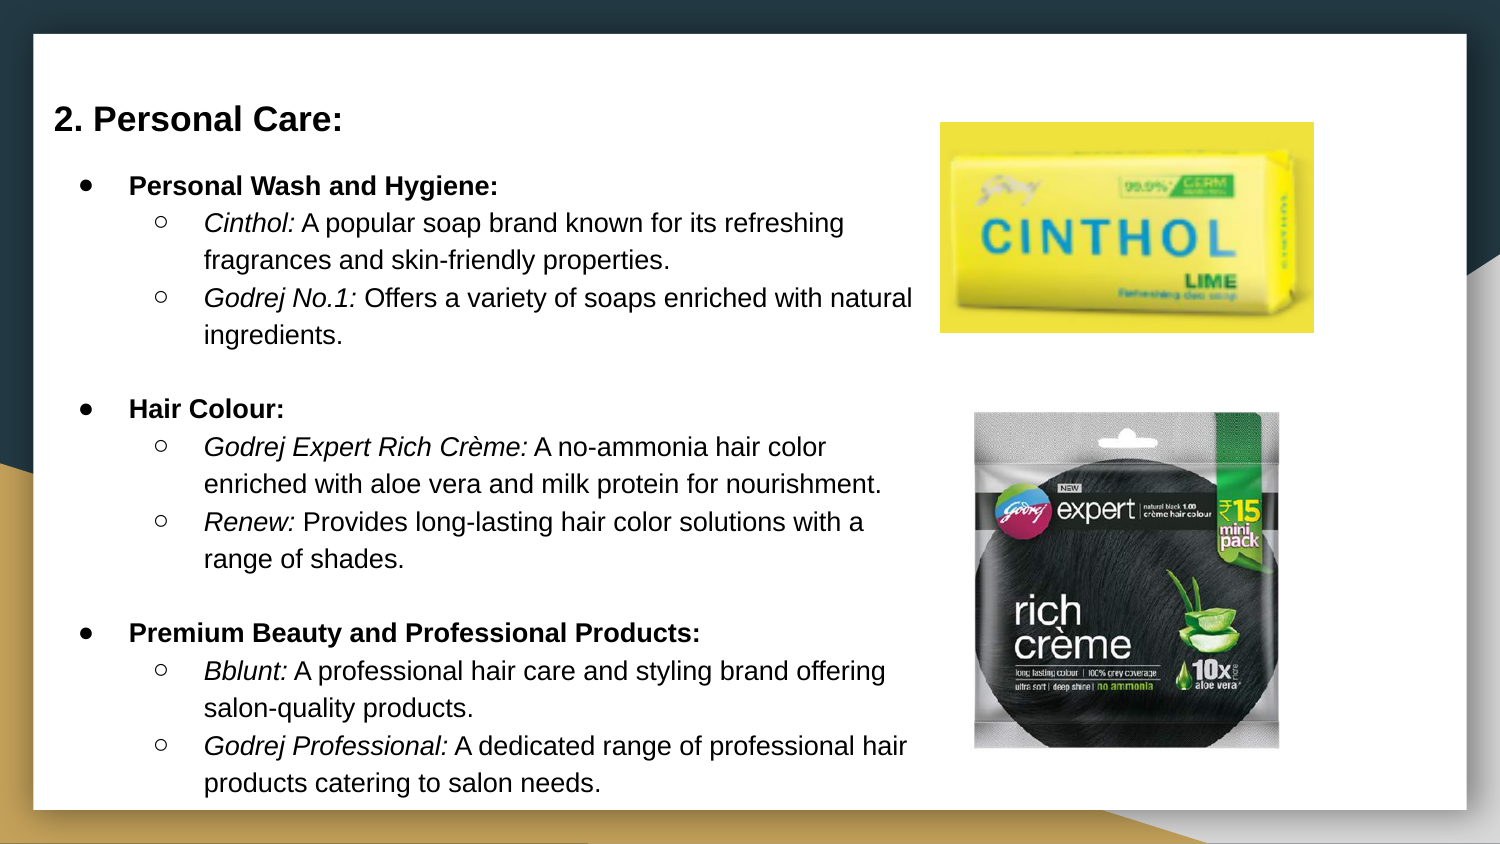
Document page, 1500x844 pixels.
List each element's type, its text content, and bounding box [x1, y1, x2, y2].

picture [951, 405, 1303, 756]
list 2. Personal Care: Personal Wash and Hygiene: Cinthol: A popular soap brand known for its refreshing fragrances and skin-friendly properties.​ Godrej No.1: Offers a variety of soaps enriched with natural ingredients.​ Hair Colour: Godrej Expert Rich Crème: A no-ammonia hair color enriched with aloe vera and milk protein for nourishment.​ Renew: Provides long-lasting hair color solutions with a range of shades.​ Premium Beauty and Professional Products: Bblunt: A professional hair care and styling brand offering salon-quality products.​ Godrej Professional: A dedicated range of professional hair products catering to salon needs.​ [38, 239, 933, 697]
picture [940, 121, 1314, 334]
